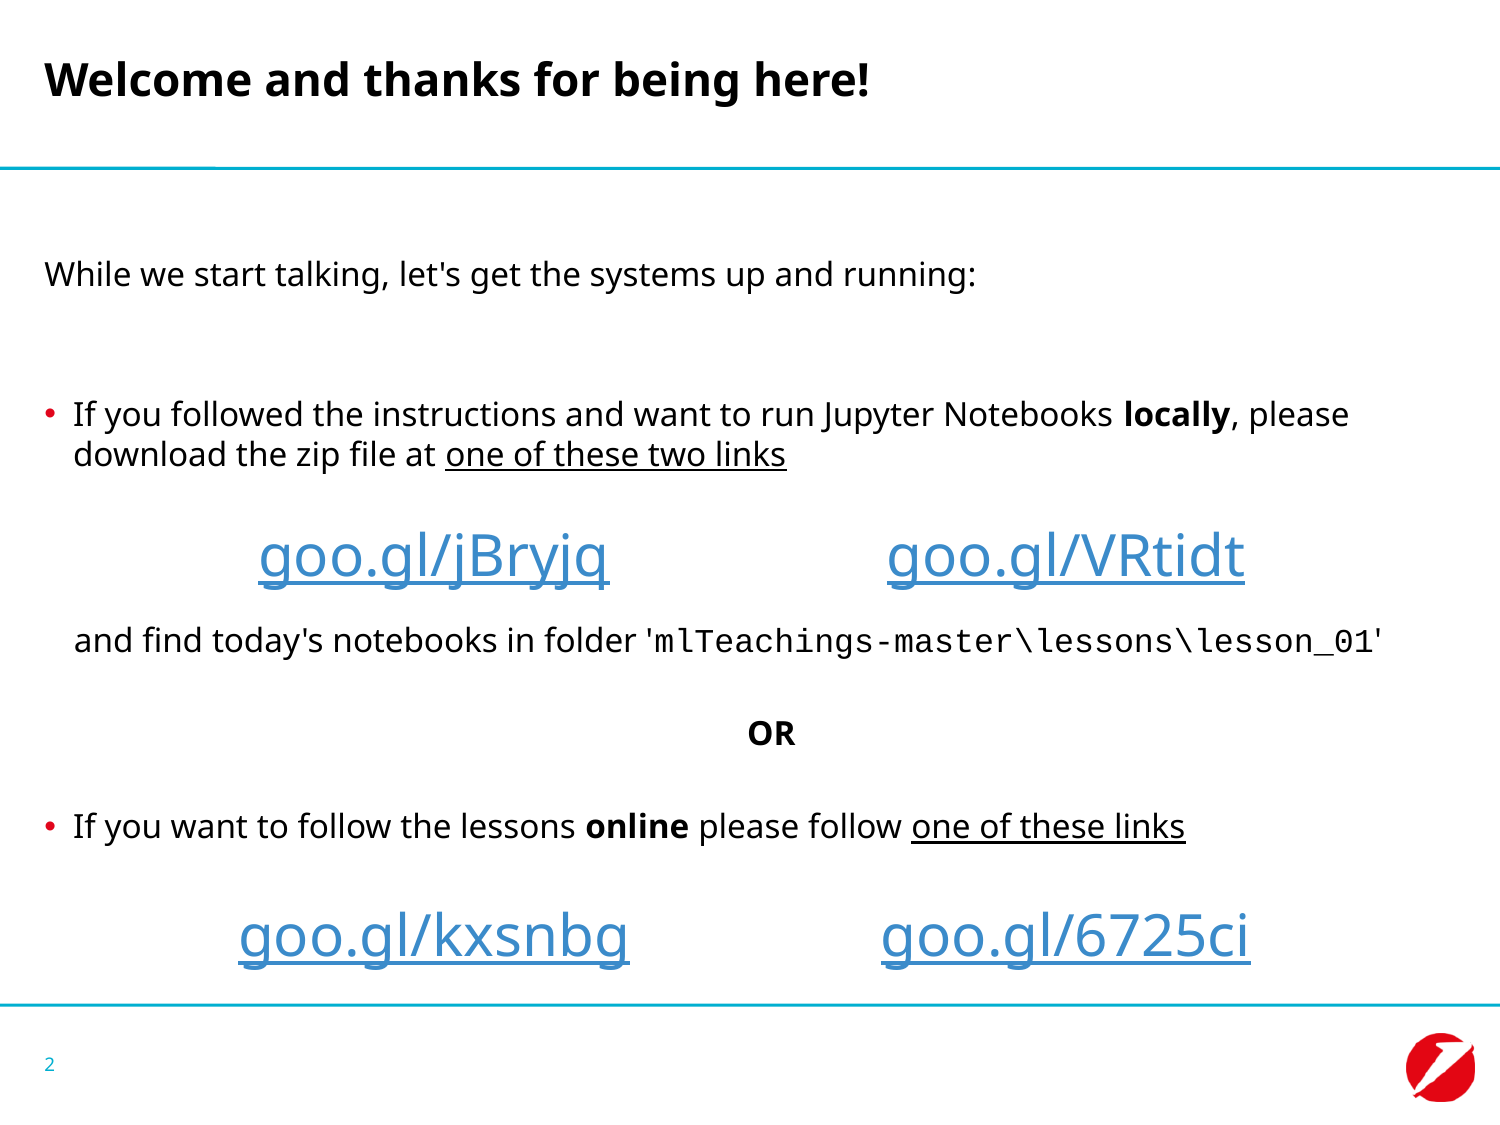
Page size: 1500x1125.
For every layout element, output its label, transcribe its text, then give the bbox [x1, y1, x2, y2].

slide_number 2 [44, 1036, 89, 1096]
picture [1406, 1033, 1475, 1102]
table_header goo.gl/kxsnbg [118, 887, 750, 981]
title Welcome and thanks for being here! [44, 0, 1470, 166]
table_header goo.gl/VRtidt [750, 507, 1382, 601]
table_header goo.gl/6725ci [750, 887, 1382, 981]
table_header goo.gl/jBryjq [118, 507, 750, 601]
list While we start talking, let's get the systems up and running: If you followed the instructions and want to run Jupyter Notebooks locally, please download the zip file at one of these two links and find today's notebooks in folder 'mlTeachings-master\lessons\lesson_01' OR If you want to follow the lessons online please follow one of these links [44, 206, 1469, 975]
